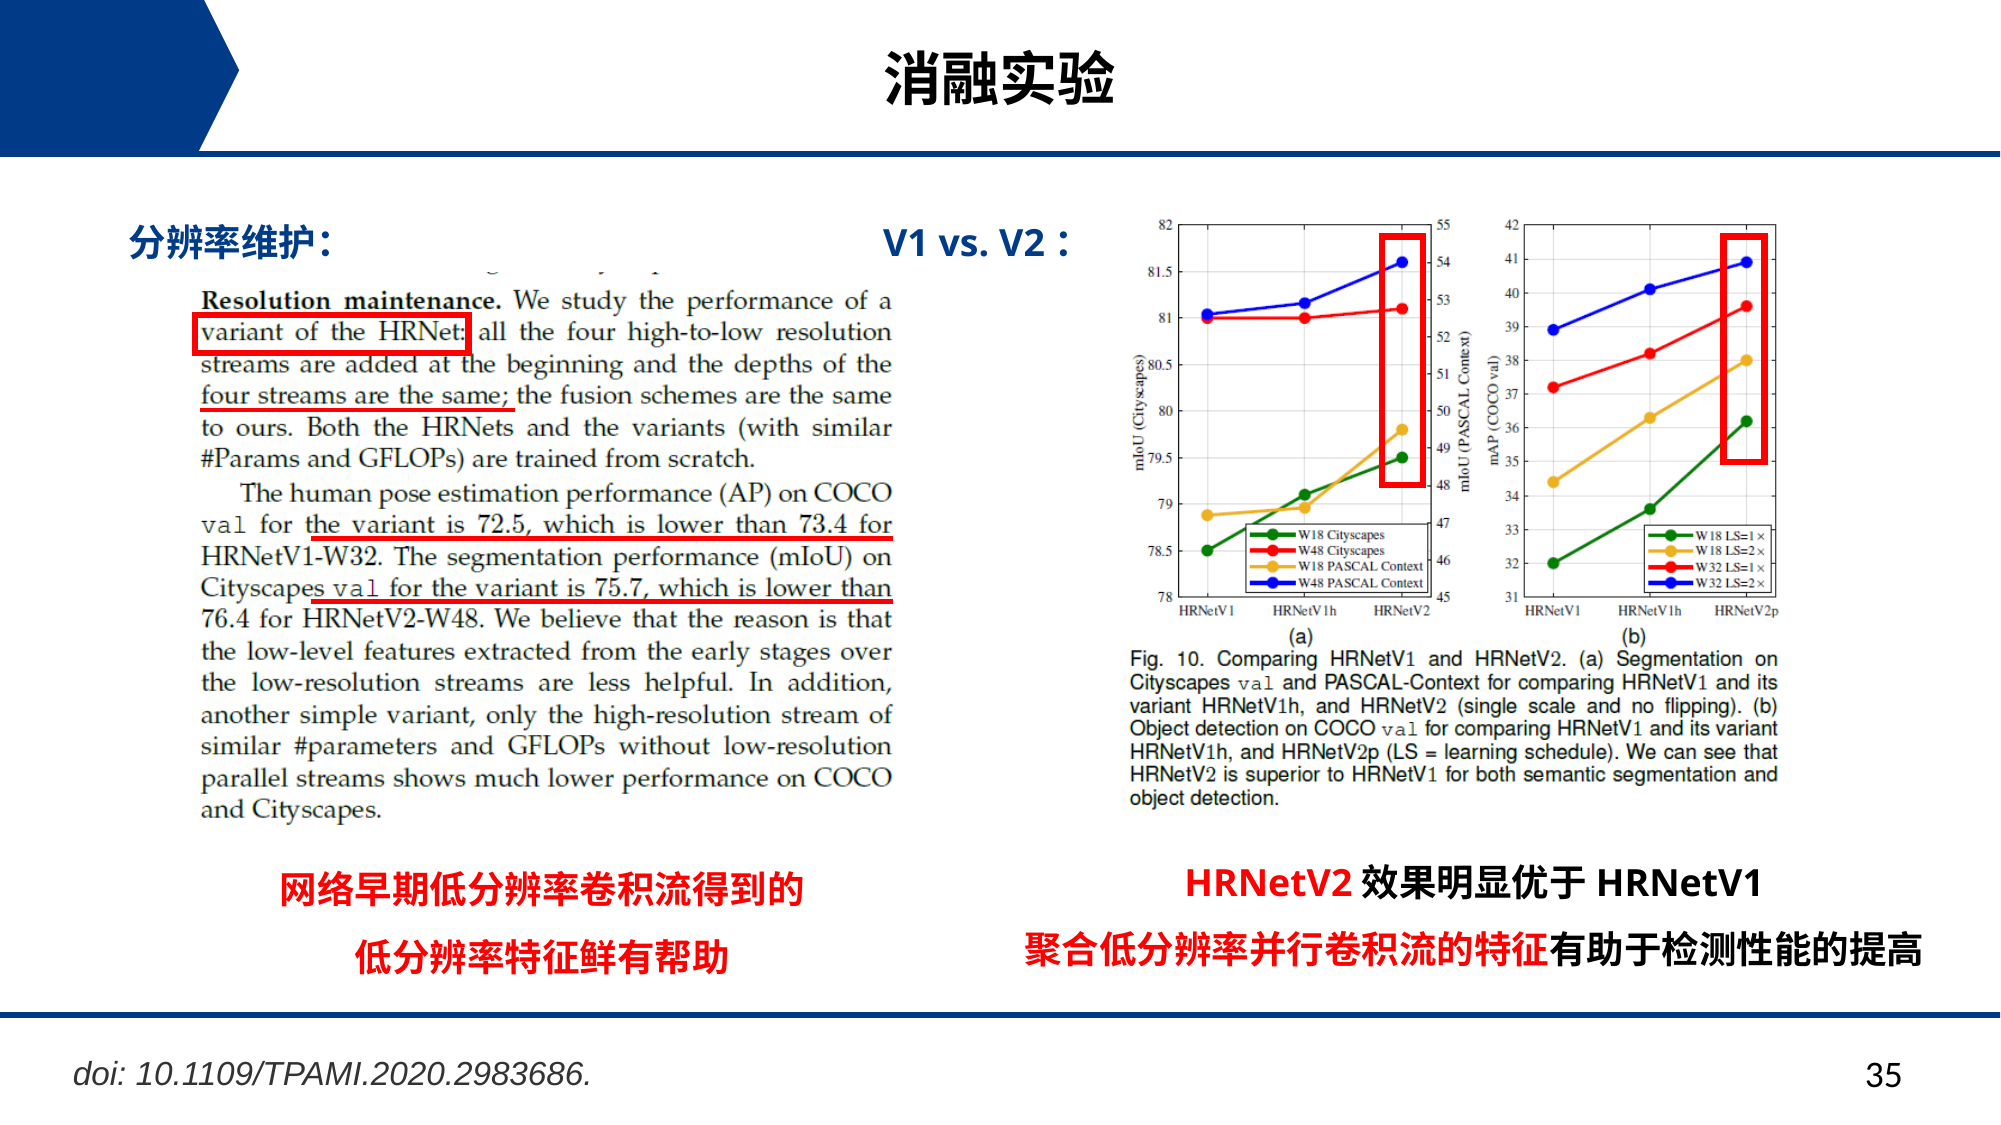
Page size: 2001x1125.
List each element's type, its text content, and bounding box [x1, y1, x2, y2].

picture [171, 272, 913, 831]
text_box 消融实验 [868, 35, 1168, 120]
text_box 网络早期低分辨率卷积流得到的低分辨率特征鲜有帮助 [255, 836, 829, 986]
text_box V1 vs. V2： [868, 189, 1224, 272]
picture [1113, 195, 1801, 823]
slide_number 35 [1850, 1042, 2000, 1103]
text_box doi: 10.1109/TPAMI.2020.2983686. [58, 1044, 1334, 1100]
text_box HRNetV2效果明显优于HRNetV1 聚合低分辨率并行卷积流的特征有助于检测性能的提高 [966, 828, 1982, 979]
text_box 分辨率维护： [113, 189, 469, 272]
